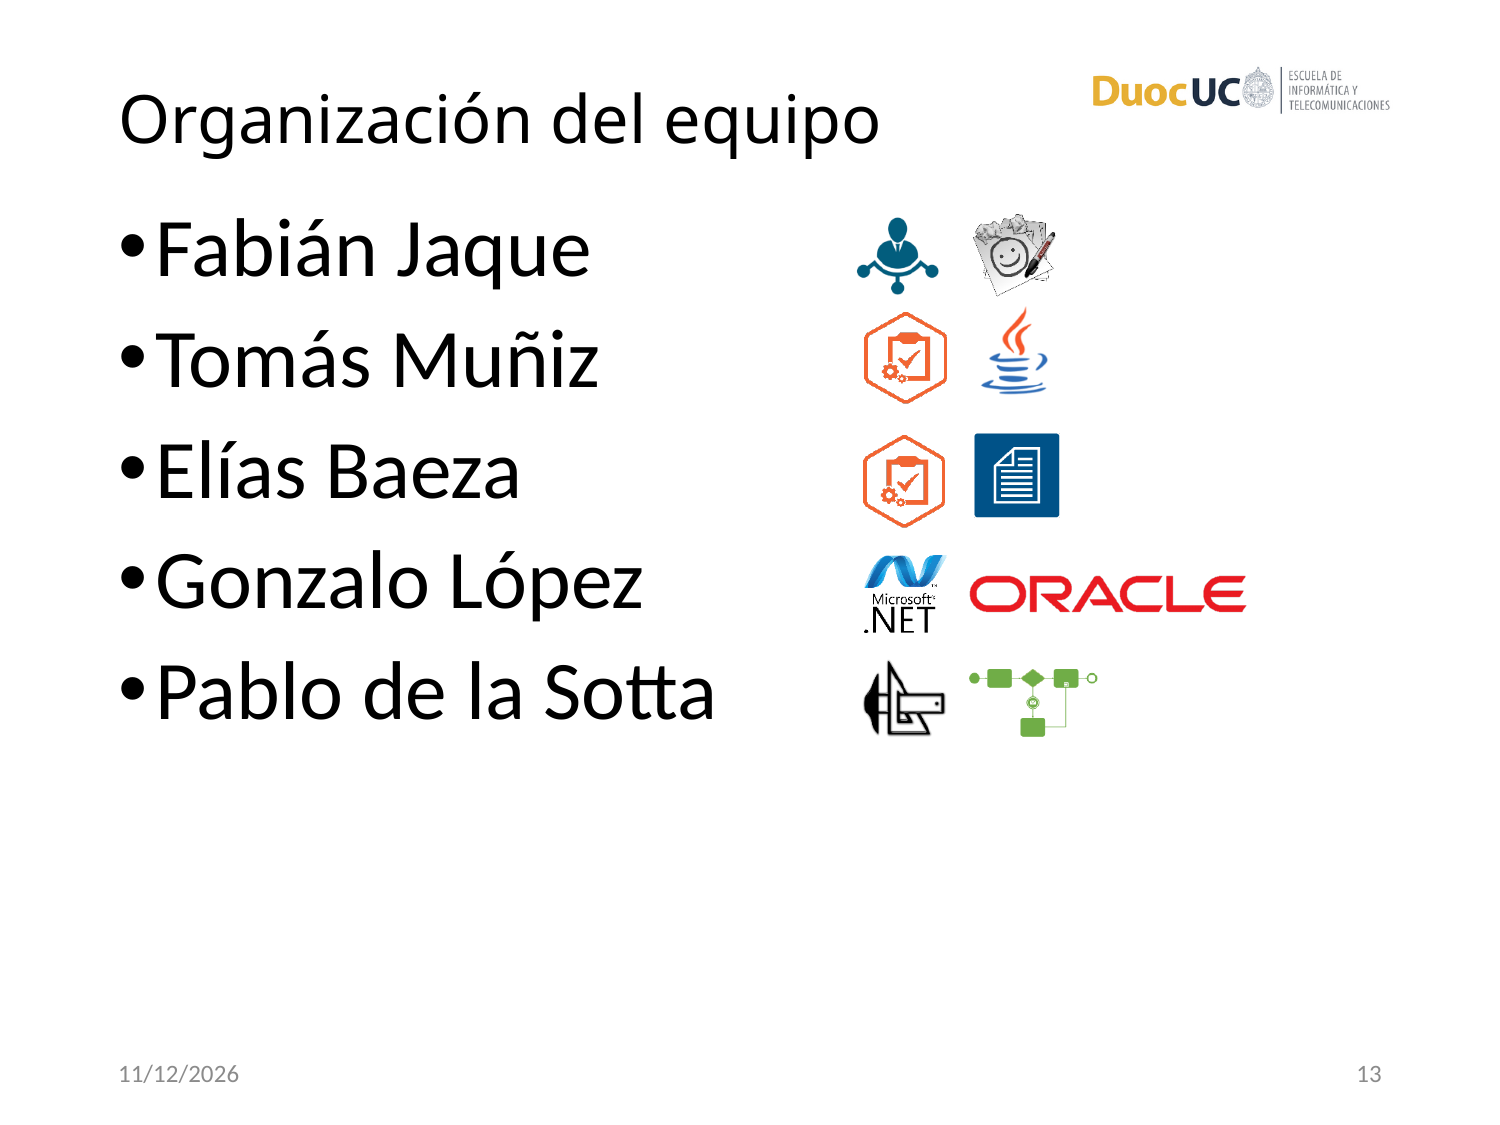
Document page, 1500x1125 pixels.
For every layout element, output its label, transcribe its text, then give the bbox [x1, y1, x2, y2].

picture [864, 312, 947, 404]
picture [854, 646, 954, 747]
picture [971, 210, 1057, 297]
title Organización del equipo [103, 59, 959, 185]
picture [973, 432, 1060, 518]
picture [863, 435, 945, 528]
picture [854, 215, 940, 297]
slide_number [103, 1042, 441, 1103]
list Fabián Jaque Tomás Muñiz Elías Baeza Gonzalo López Pablo de la Sotta [103, 197, 1397, 1014]
slide_number 13 [1059, 1042, 1397, 1103]
picture [964, 569, 1248, 616]
picture [964, 644, 1101, 742]
picture [976, 301, 1056, 400]
picture [1085, 59, 1397, 118]
picture [864, 555, 947, 633]
